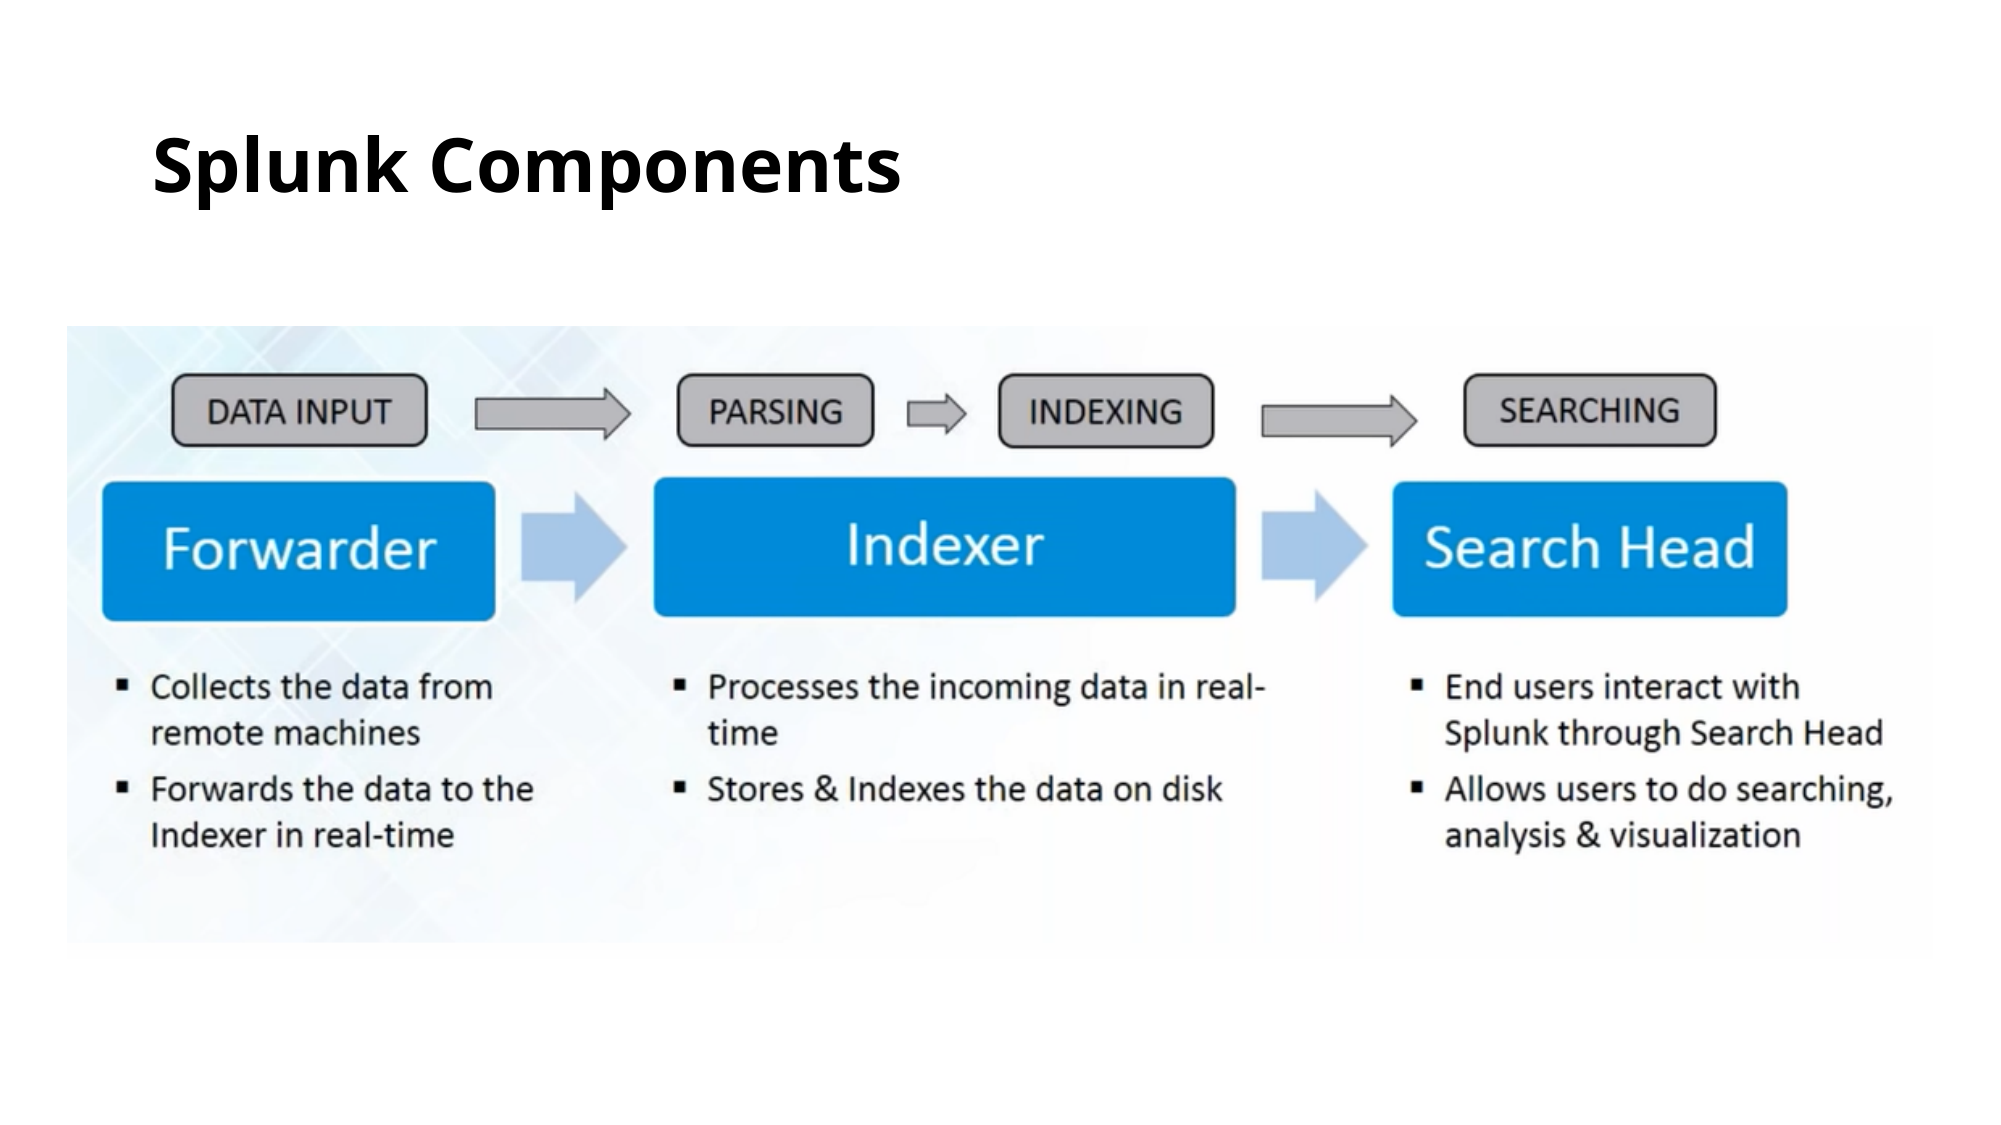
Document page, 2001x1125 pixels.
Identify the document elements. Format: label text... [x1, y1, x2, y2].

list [67, 326, 1933, 959]
title Splunk Components [137, 59, 1863, 278]
